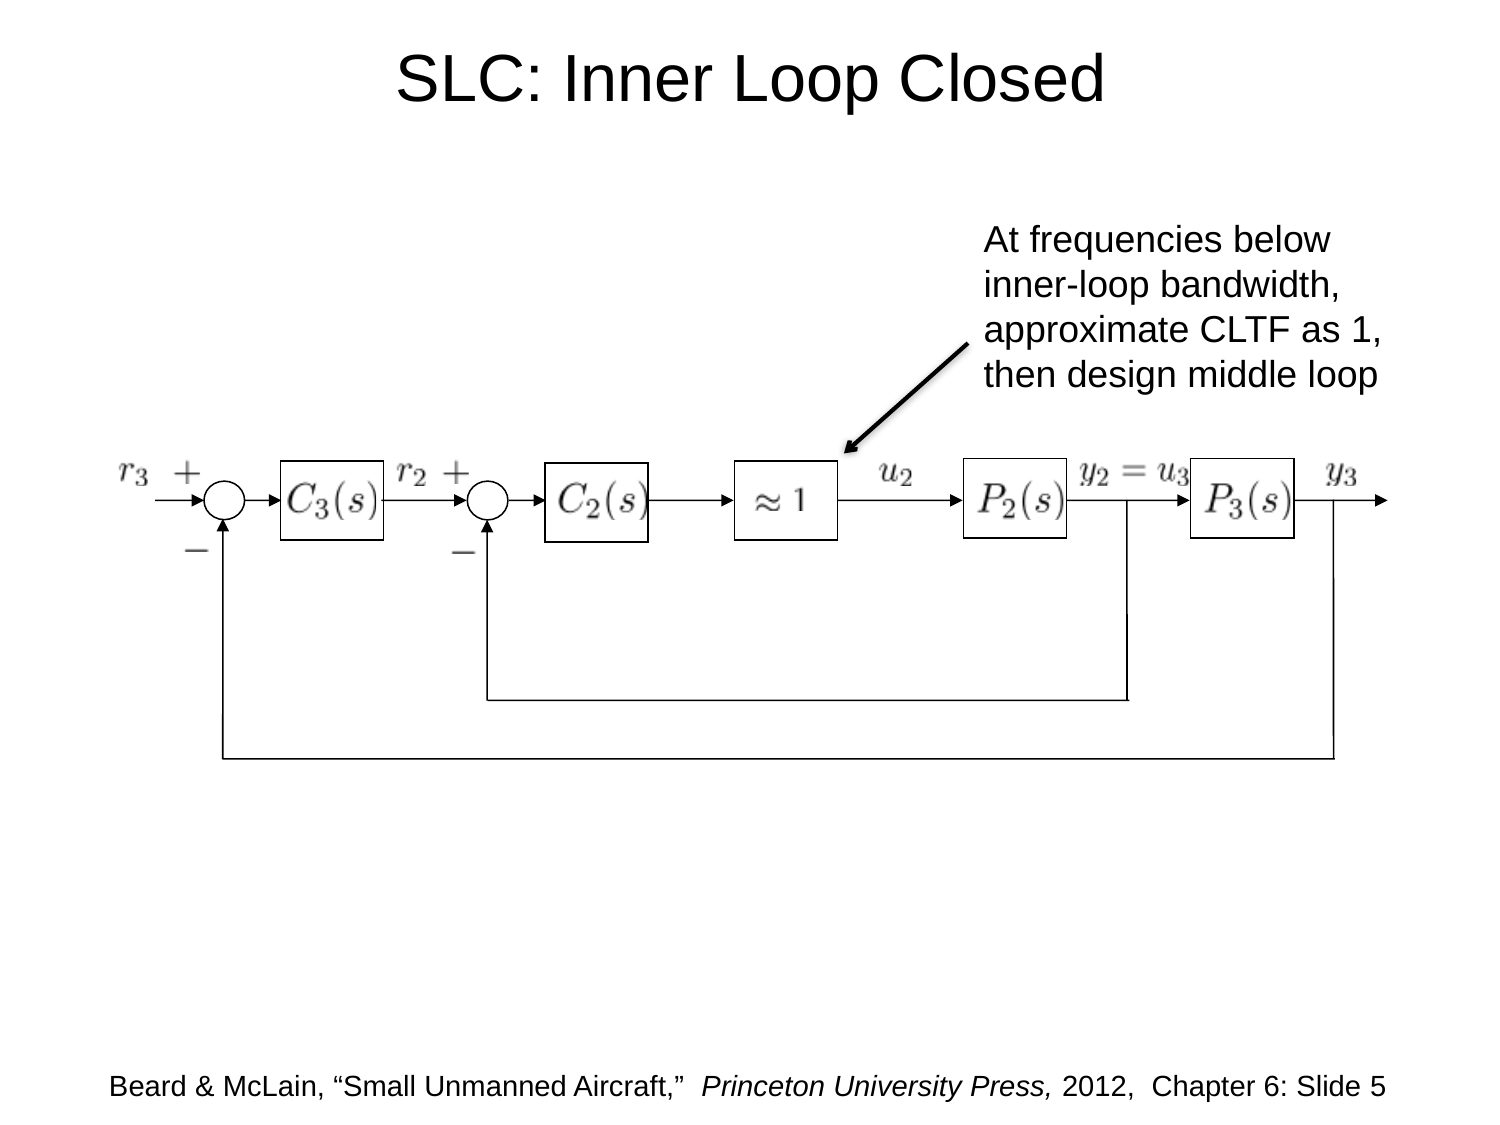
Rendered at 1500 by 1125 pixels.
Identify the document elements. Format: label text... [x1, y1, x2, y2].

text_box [116, 458, 1388, 760]
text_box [843, 342, 969, 454]
text_box At frequencies below inner-loop bandwidth, approximate CLTF as 1, then design middle loop [968, 207, 1398, 402]
title SLC: Inner Loop Closed [76, 24, 1427, 125]
